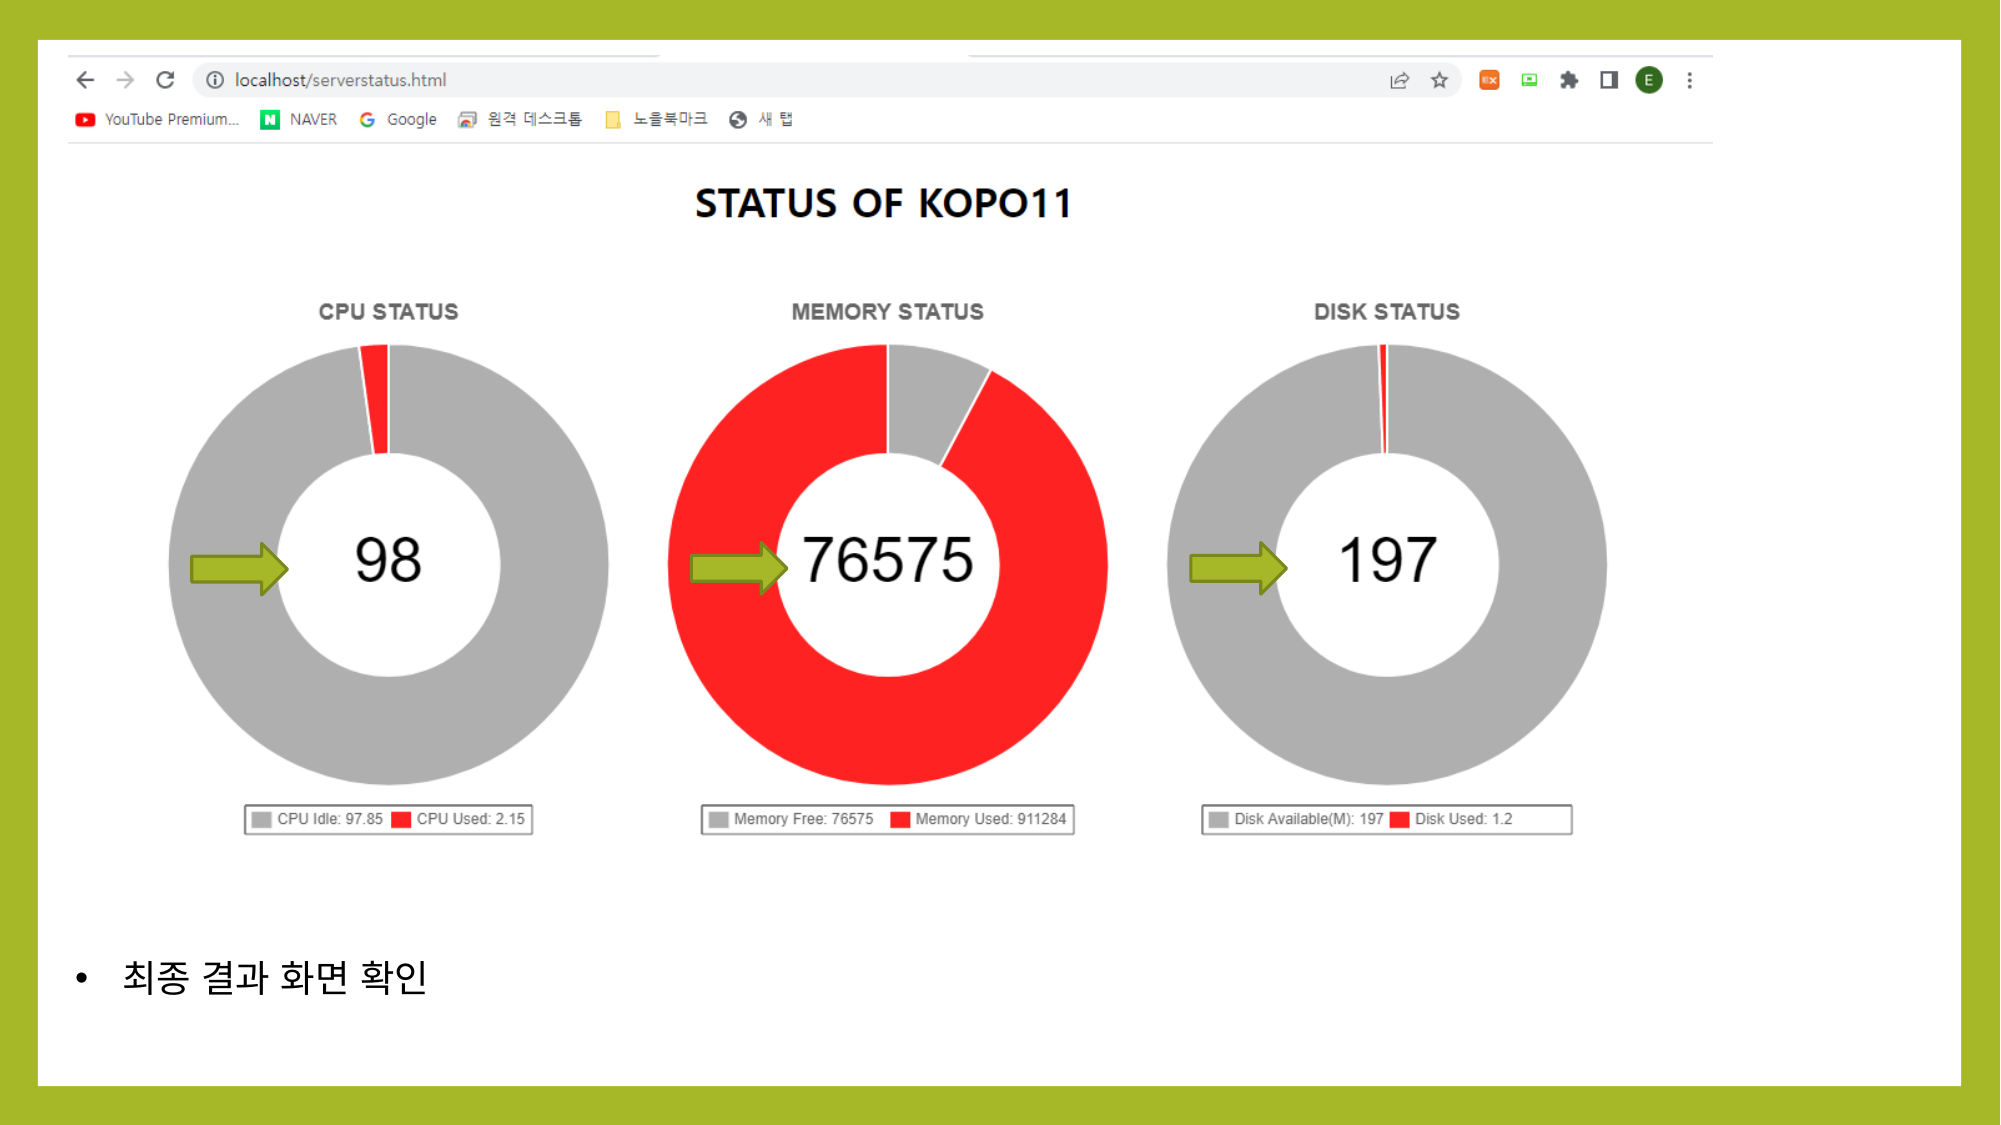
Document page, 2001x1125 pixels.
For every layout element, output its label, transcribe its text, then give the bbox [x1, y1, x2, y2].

picture [68, 55, 1713, 859]
text_box 최종 결과 화면 확인 [60, 947, 874, 1008]
